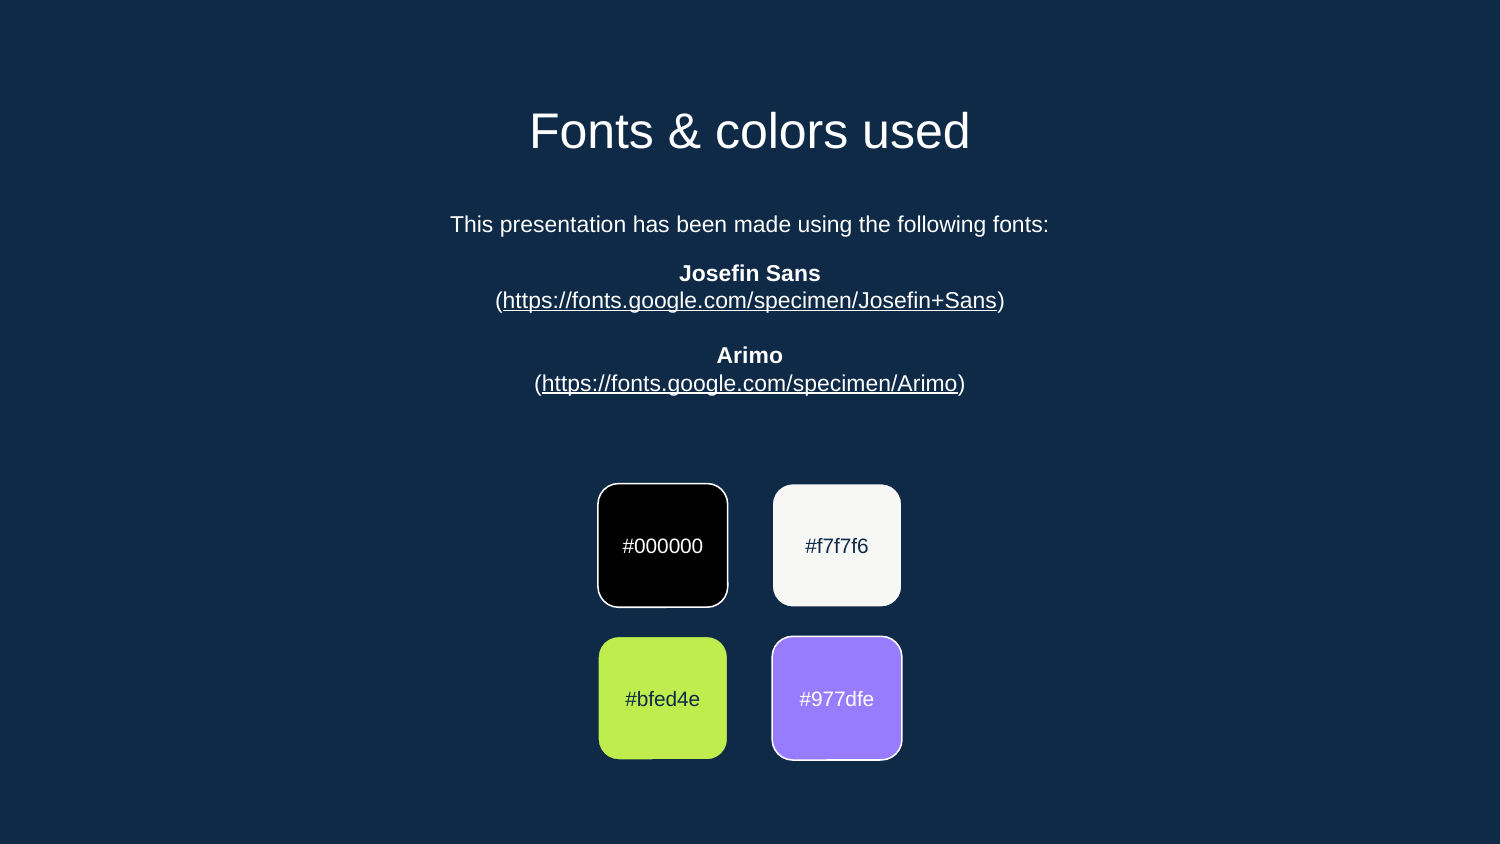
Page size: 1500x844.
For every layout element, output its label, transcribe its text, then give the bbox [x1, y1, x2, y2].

text_box [597, 735, 728, 761]
text_box [597, 582, 728, 608]
text_box #977dfe [772, 662, 902, 735]
text_box [597, 483, 728, 509]
title Fonts & colors used [117, 83, 1383, 163]
text_box #f7f7f6 [772, 509, 902, 582]
text_box [772, 582, 902, 608]
text_box [772, 636, 902, 662]
text_box [772, 735, 902, 761]
text_box #000000 [597, 509, 728, 582]
text_box This presentation has been made using the following fonts: Josefin Sans (https://fonts.google.com/specimen/Josefin+Sans) Arimo (https://fonts.google.com/specimen/Arimo) [117, 194, 1383, 429]
text_box [597, 636, 728, 662]
text_box [772, 483, 902, 509]
text_box #bfed4e [597, 662, 728, 735]
